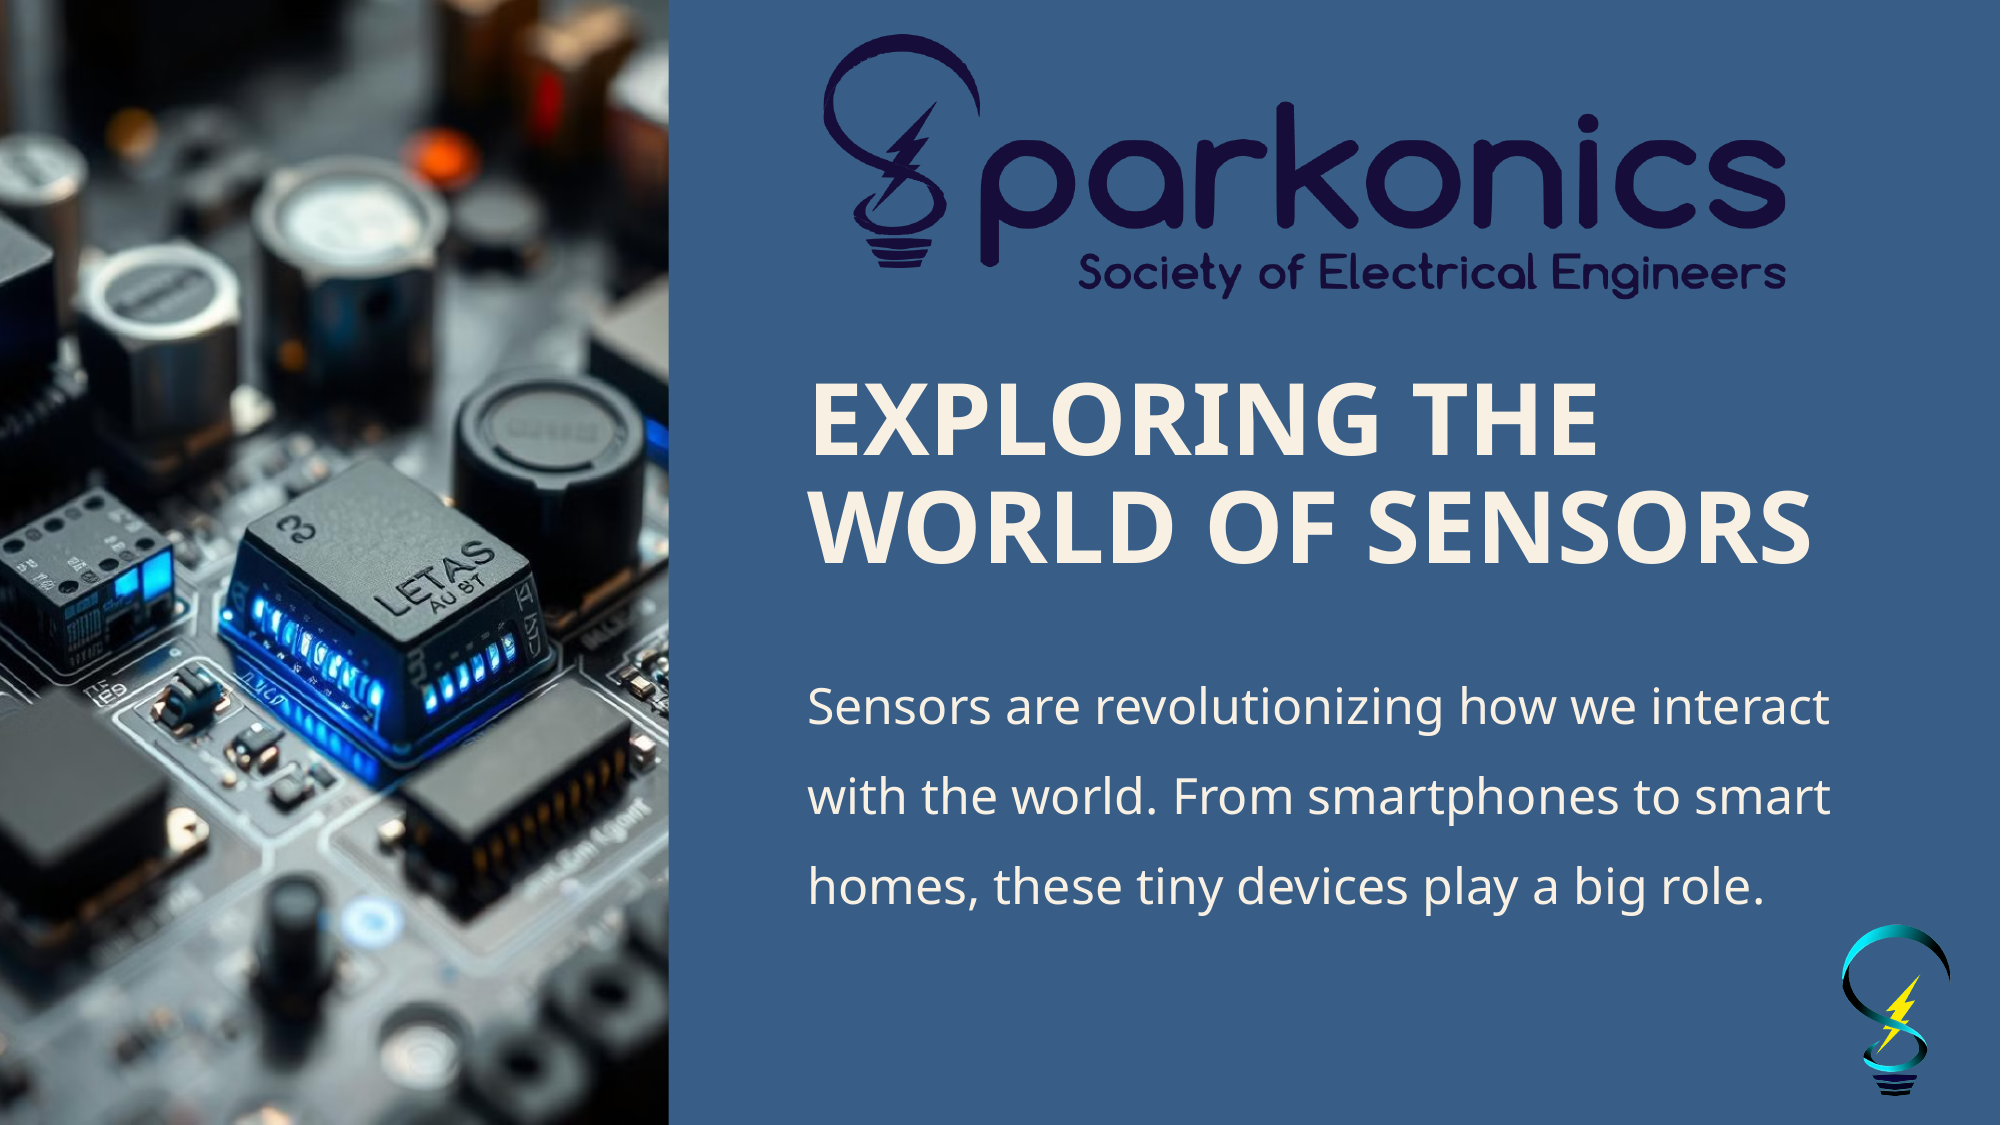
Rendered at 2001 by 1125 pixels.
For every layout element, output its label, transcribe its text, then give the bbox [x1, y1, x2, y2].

picture [0, 0, 669, 1125]
picture [1761, 881, 2001, 1125]
title Exploring the World of Sensors [792, 147, 1875, 637]
text_box Sensors are revolutionizing how we interact with the world. From smartphones to smart homes, these tiny devices play a big role. [792, 637, 1875, 958]
picture [823, 34, 1786, 300]
